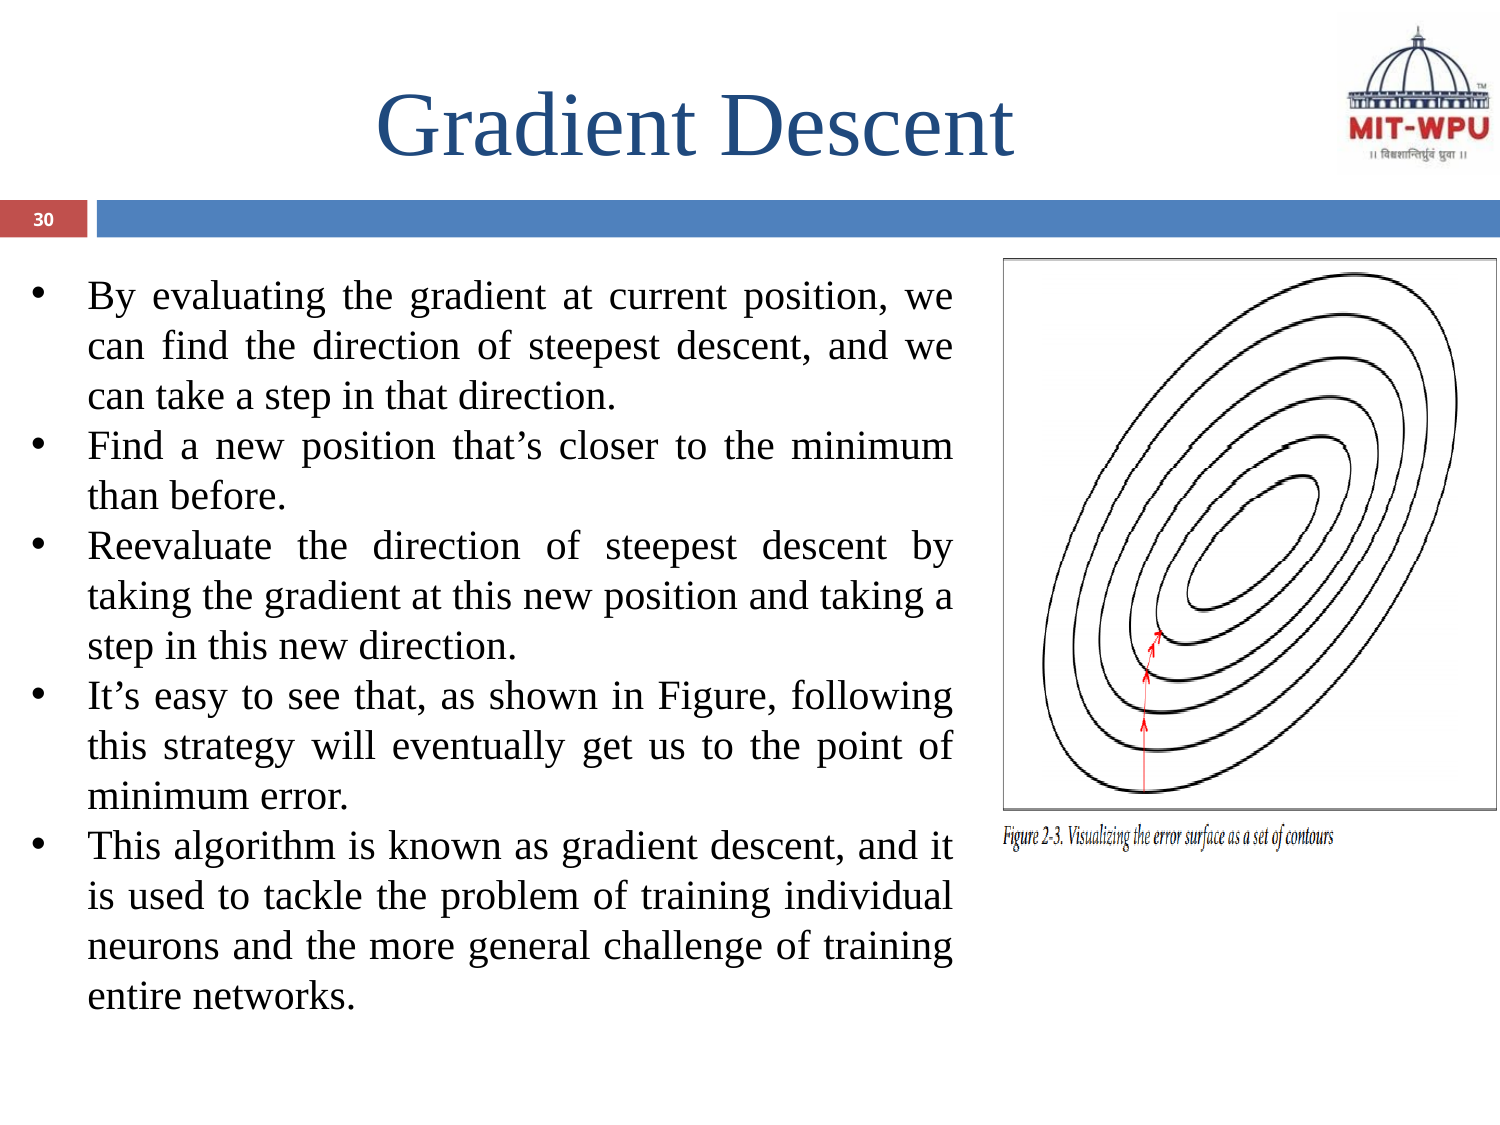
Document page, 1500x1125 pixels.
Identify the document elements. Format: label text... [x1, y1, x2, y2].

picture [999, 252, 1500, 856]
title Gradient Descent [37, 37, 1354, 200]
slide_number 30 [0, 200, 88, 241]
text_box By evaluating the gradient at current position, we can find the direction of steepest descent, and we can take a step in that direction. Find a new position that’s closer to the minimum than before. Reevaluate the direction of steepest descent by taking the gradient at this new position and taking a step in this new direction. It’s easy to see that, as shown in Figure, following this strategy will eventually get us to the point of minimum error. This algorithm is known as gradient descent, and it is used to tackle the problem of training individual neurons and the more general challenge of training entire networks. [16, 252, 970, 1033]
picture [1337, 12, 1500, 175]
